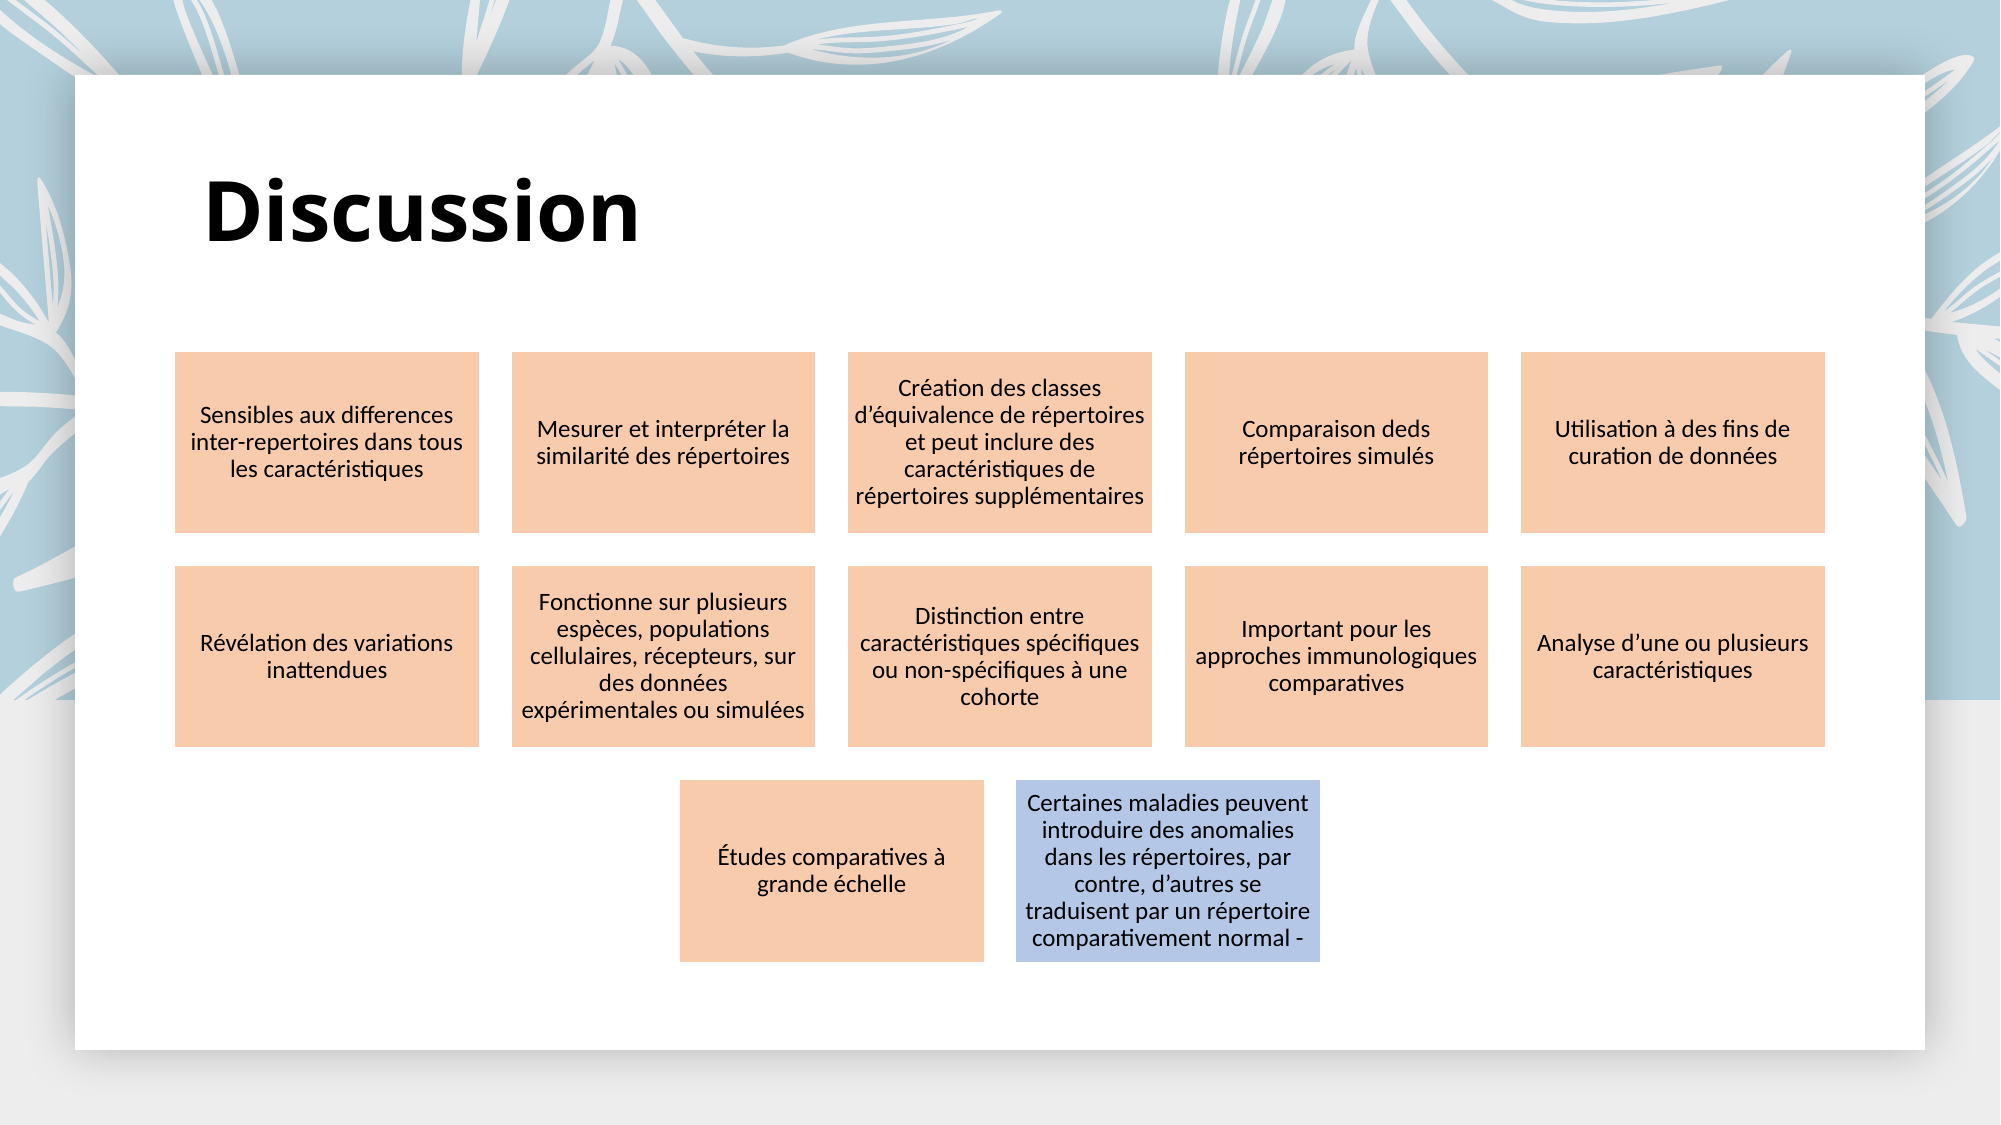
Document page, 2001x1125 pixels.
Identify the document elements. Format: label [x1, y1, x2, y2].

text_box [0, 700, 2000, 1125]
text_box [74, 700, 1926, 1051]
list [112, 350, 1888, 964]
text_box [0, 0, 2000, 700]
